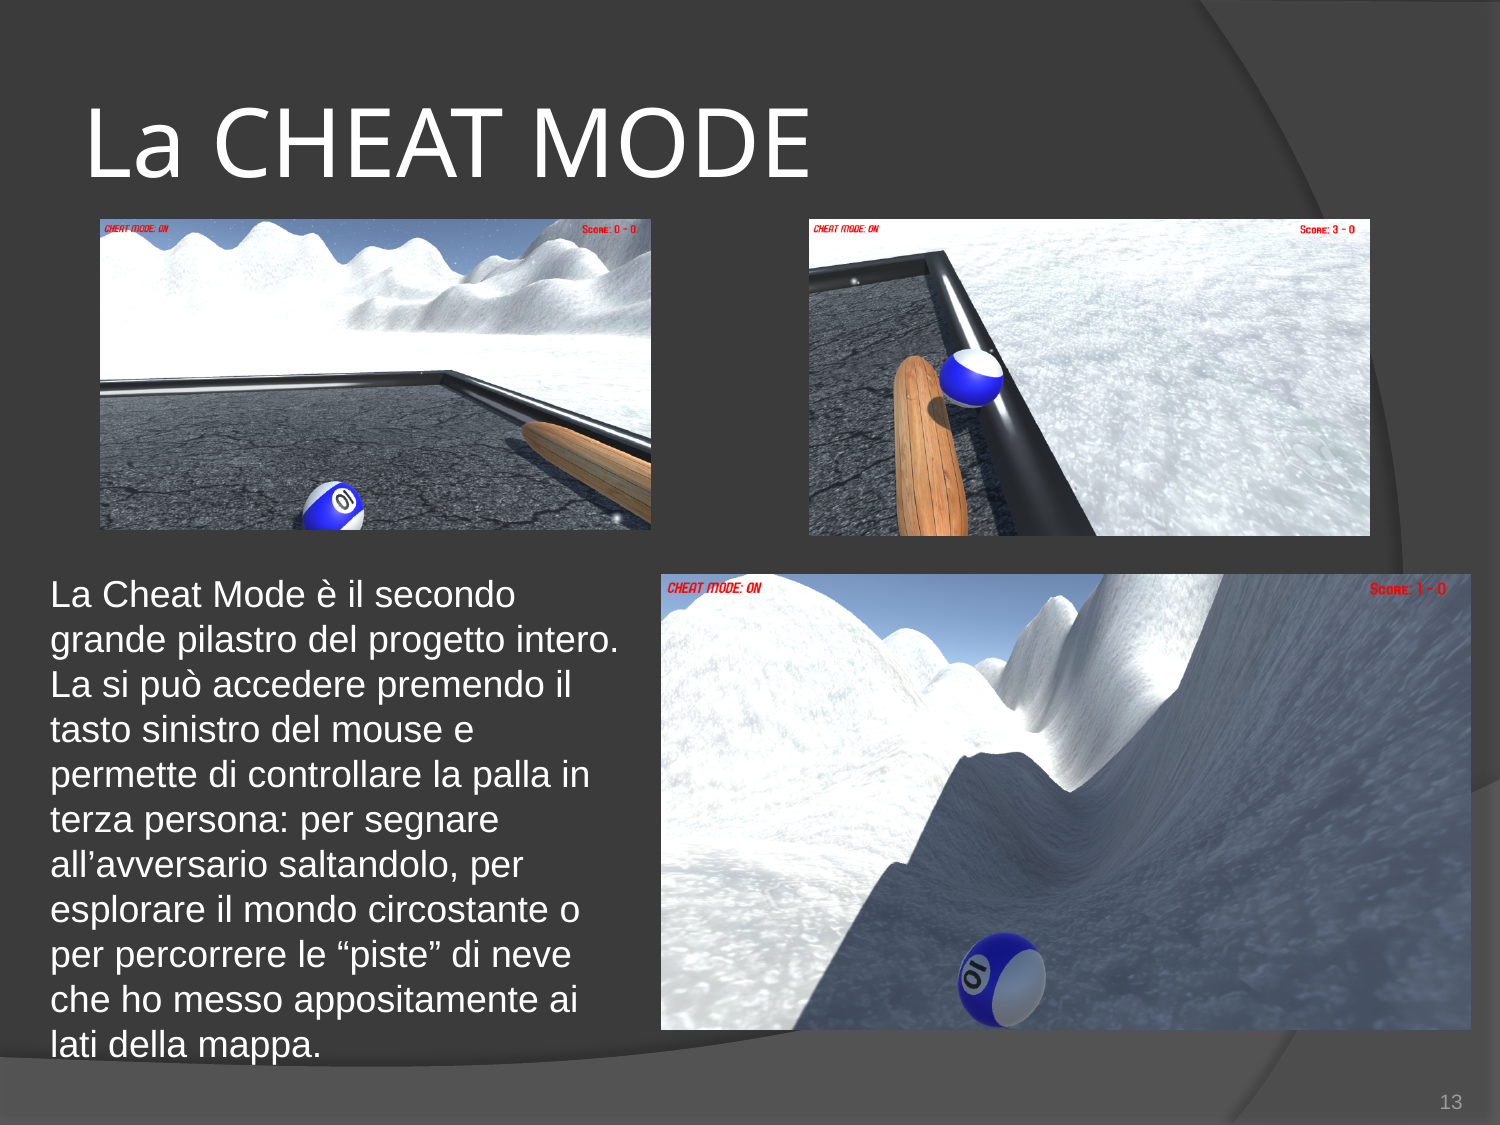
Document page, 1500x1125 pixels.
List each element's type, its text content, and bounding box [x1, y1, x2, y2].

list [100, 219, 651, 530]
slide_number 13 [1337, 1053, 1463, 1114]
picture [661, 574, 1471, 1030]
text_box La Cheat Mode è il secondo grande pilastro del progetto intero. La si può accedere premendo il tasto sinistro del mouse e permette di controllare la palla in terza persona: per segnare all’avversario saltandolo, per esplorare il mondo circostante o per percorrere le “piste” di neve che ho messo appositamente ai lati della mappa. [35, 562, 644, 1073]
picture [808, 219, 1371, 536]
title La CHEAT MODE [75, 45, 1300, 233]
